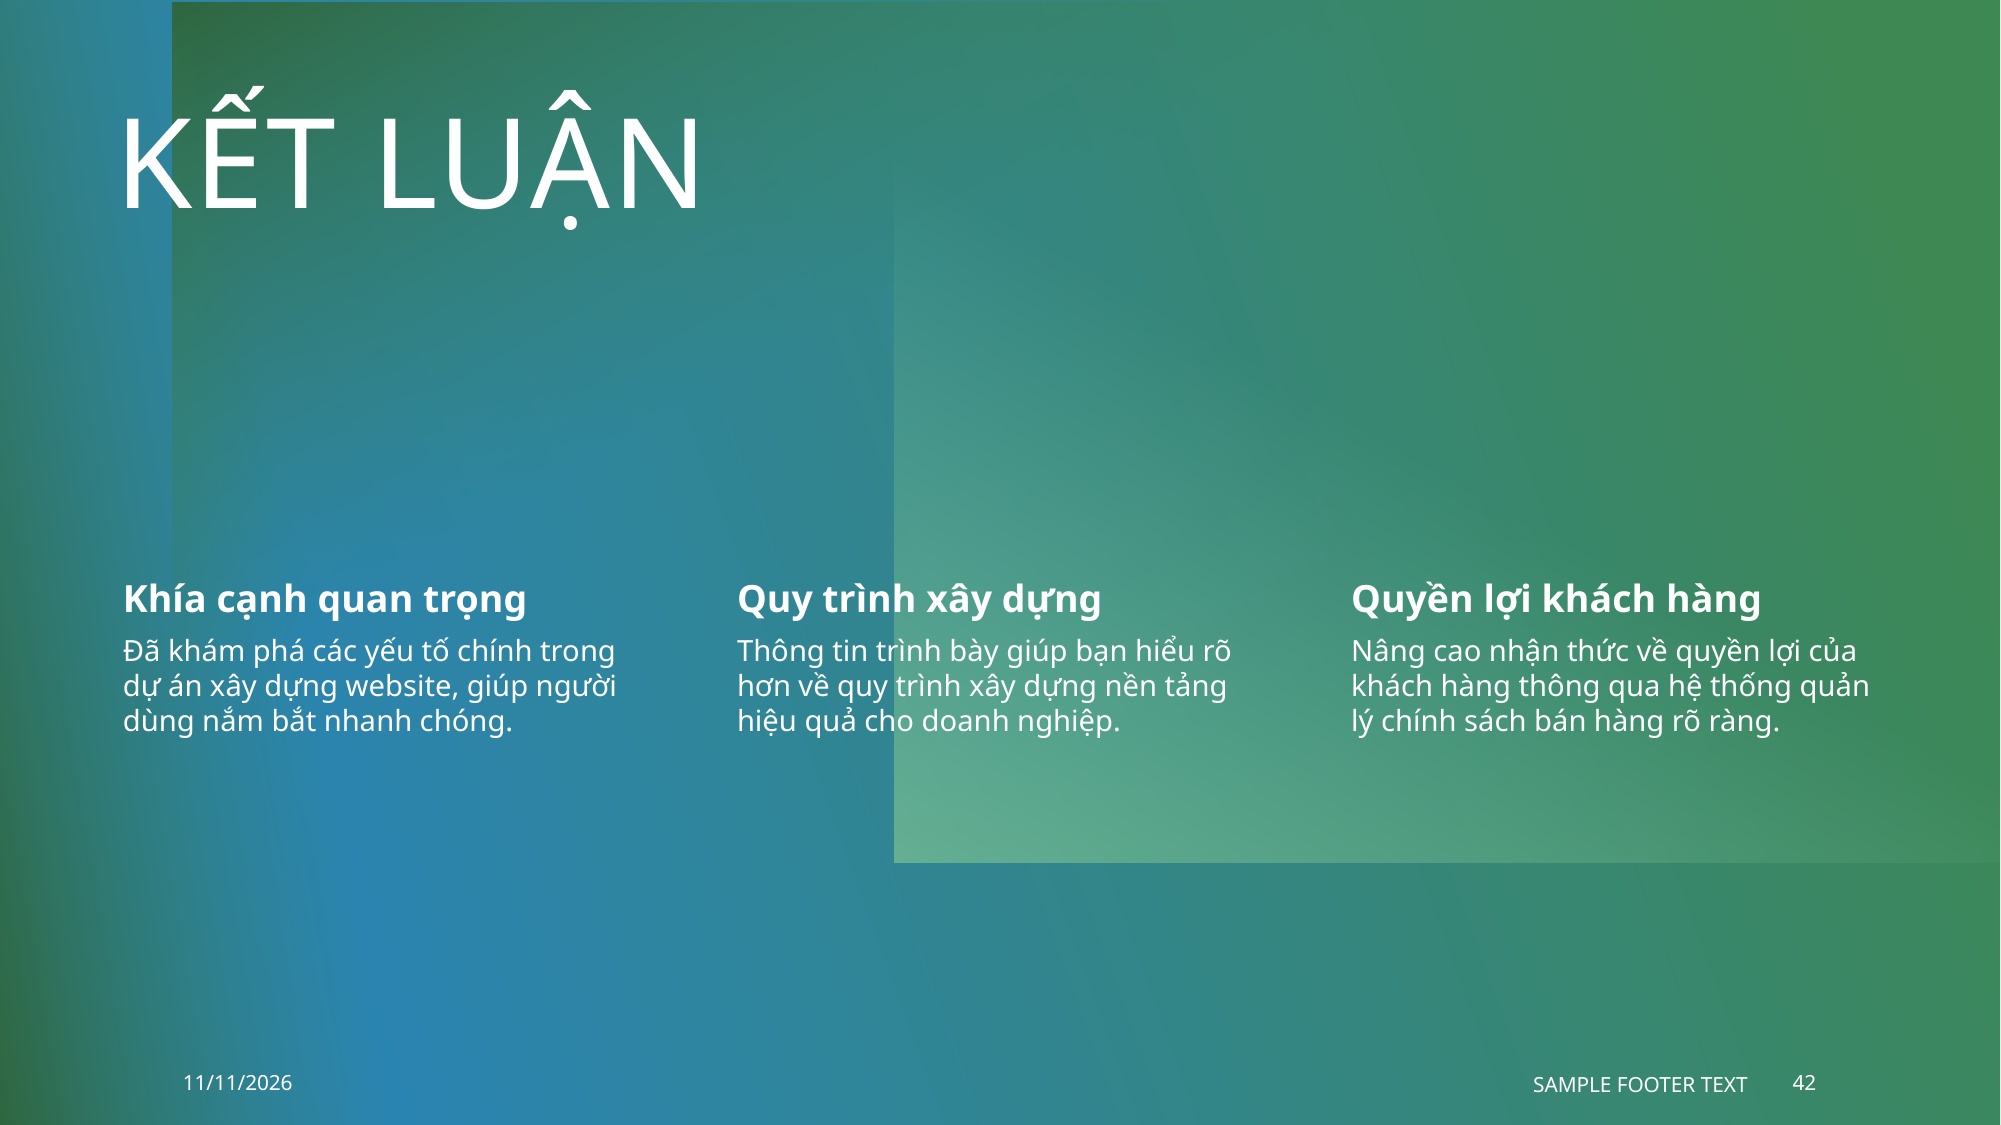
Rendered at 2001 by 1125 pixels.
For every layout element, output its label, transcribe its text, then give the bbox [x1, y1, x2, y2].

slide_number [168, 1061, 522, 1107]
slide_number 42 [1777, 1061, 1938, 1107]
footer Sample Footer Text [794, 1061, 1763, 1107]
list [100, 571, 1888, 1037]
title Kết luận [100, 104, 1887, 345]
